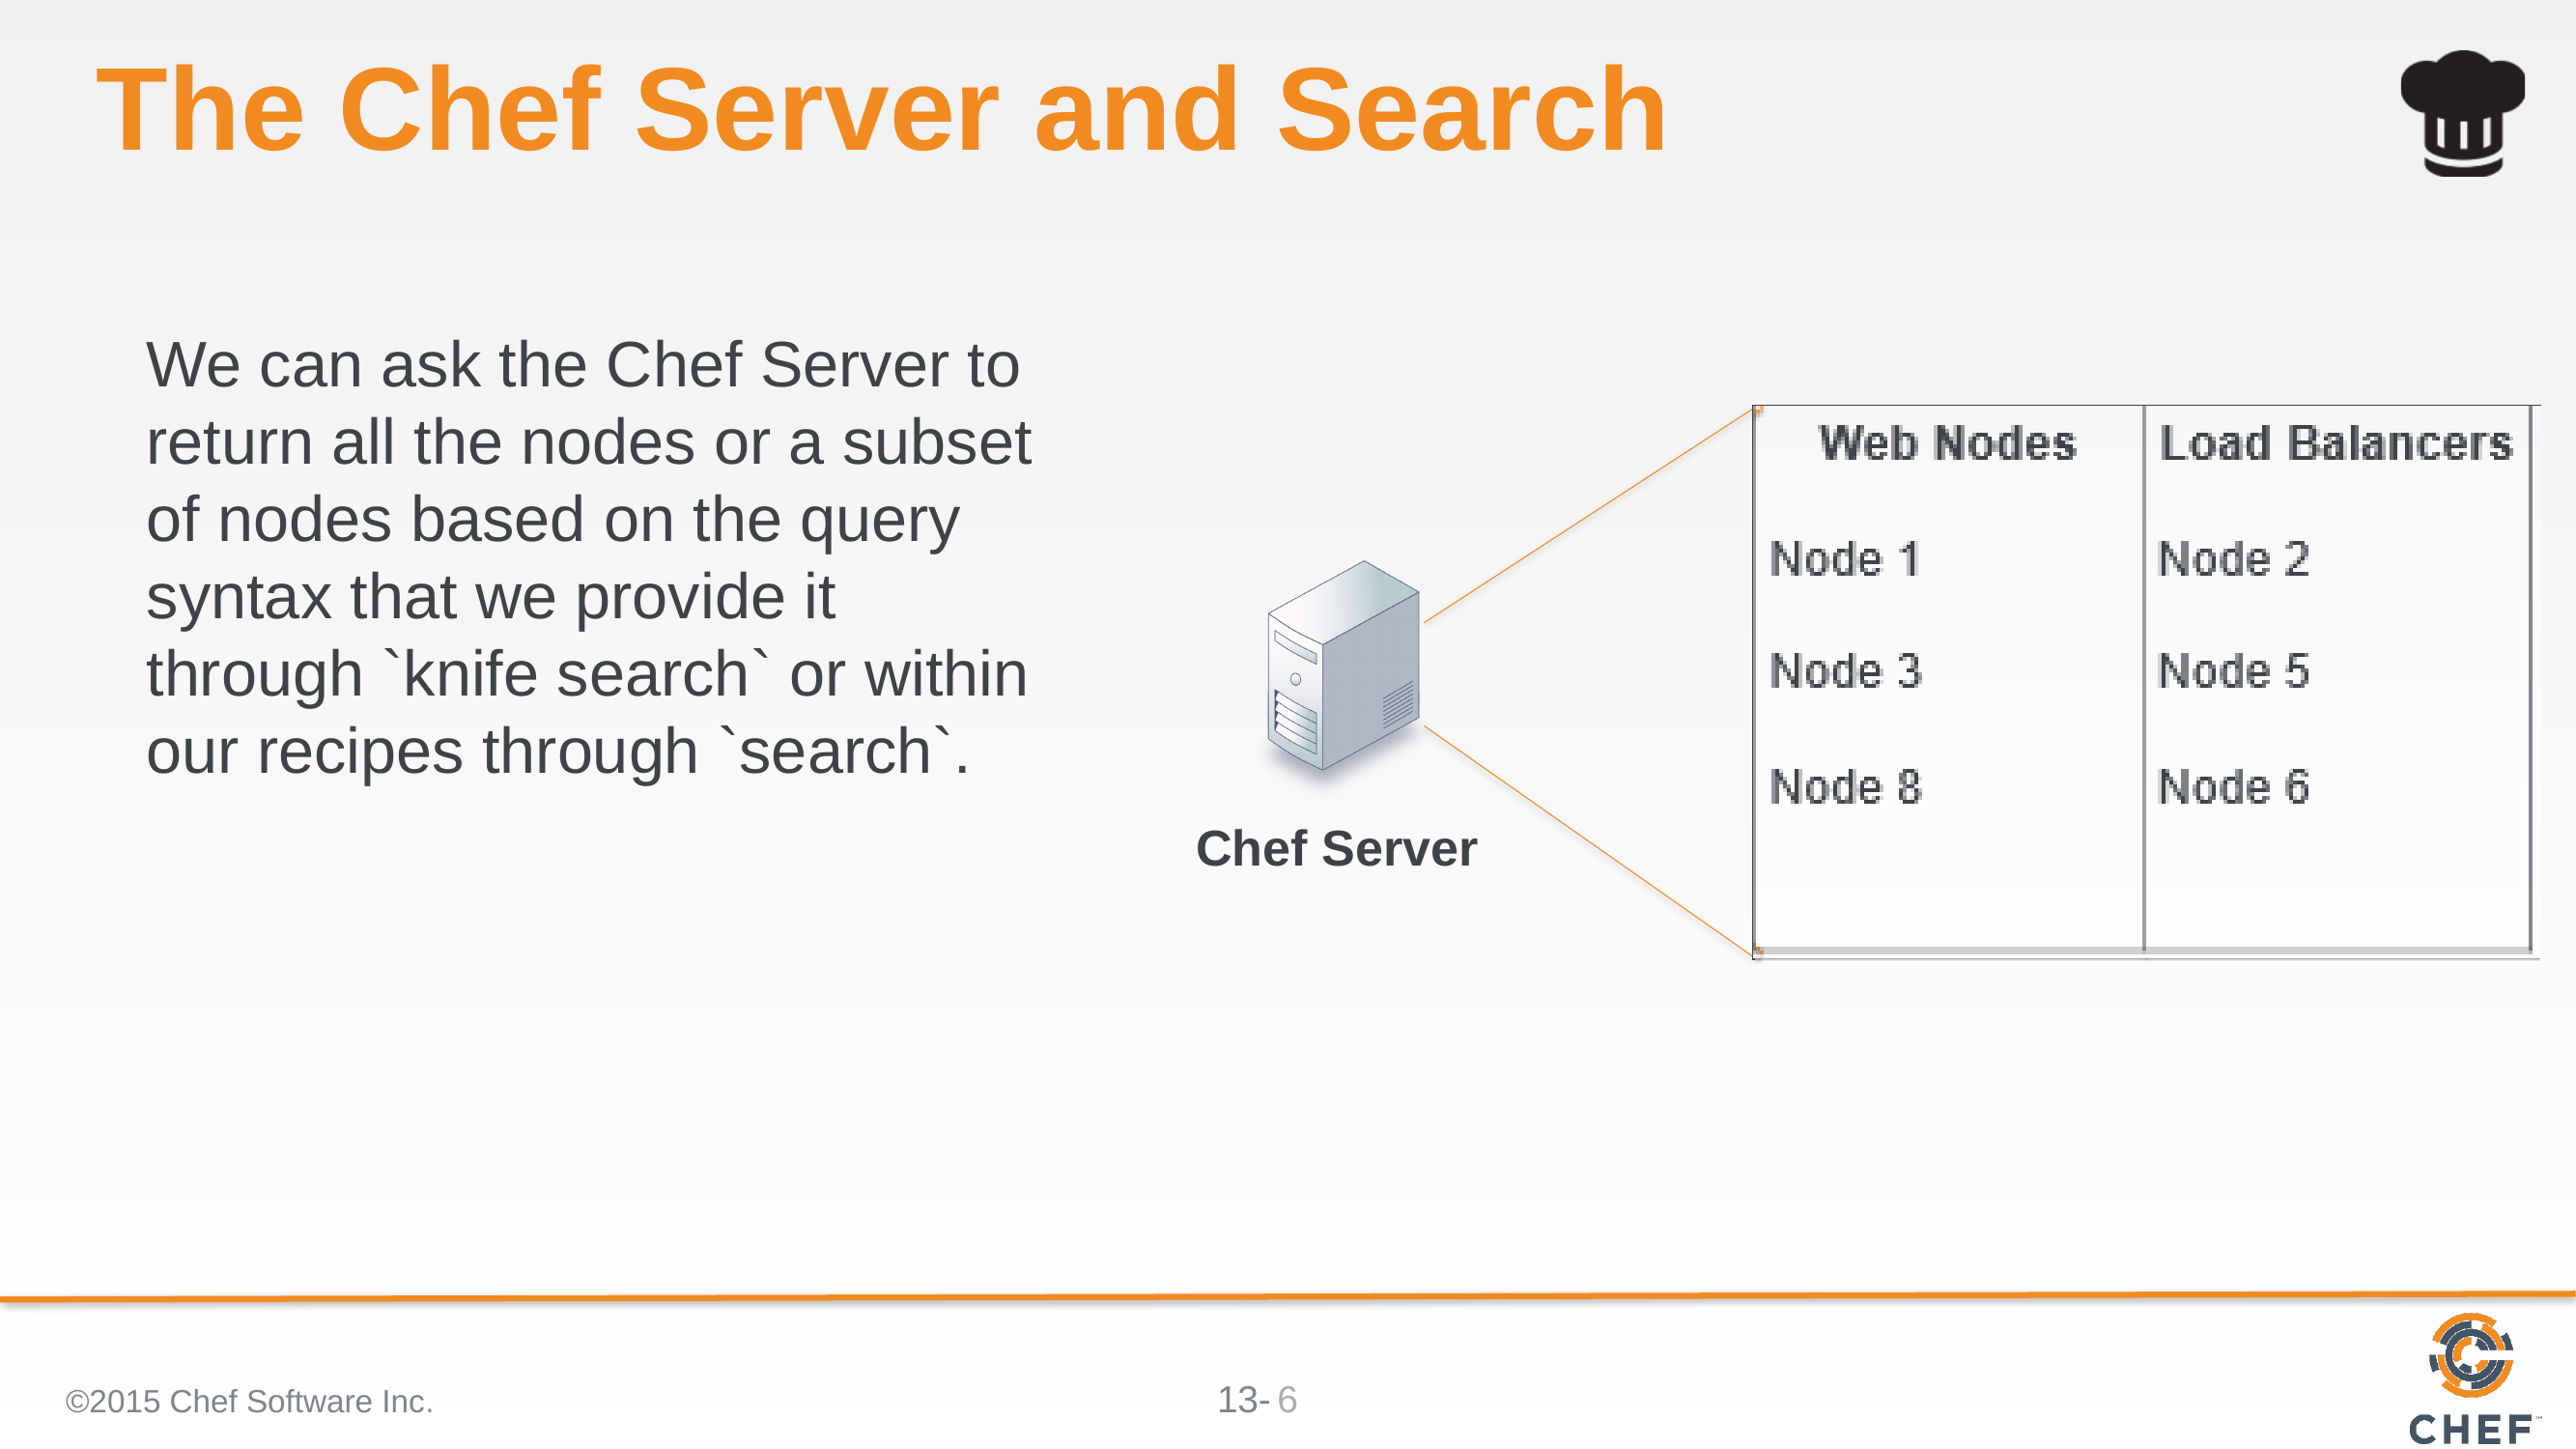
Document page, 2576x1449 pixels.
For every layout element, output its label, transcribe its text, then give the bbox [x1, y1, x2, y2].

picture [1213, 560, 1474, 838]
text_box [1424, 725, 1747, 960]
text_box We can ask the Chef Server to return all the nodes or a subset of nodes based on the query syntax that we provide it through `knife search` or within our recipes through `search`. [97, 322, 1045, 931]
picture [1752, 406, 2542, 963]
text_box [1424, 406, 1749, 623]
footer ©2015 Chef Software Inc. [51, 1359, 952, 1440]
text_box Chef Server [1191, 815, 1419, 930]
picture [2399, 1297, 2550, 1449]
slide_number 6 [998, 1359, 1578, 1437]
title The Chef Server and Search [96, 48, 2463, 180]
